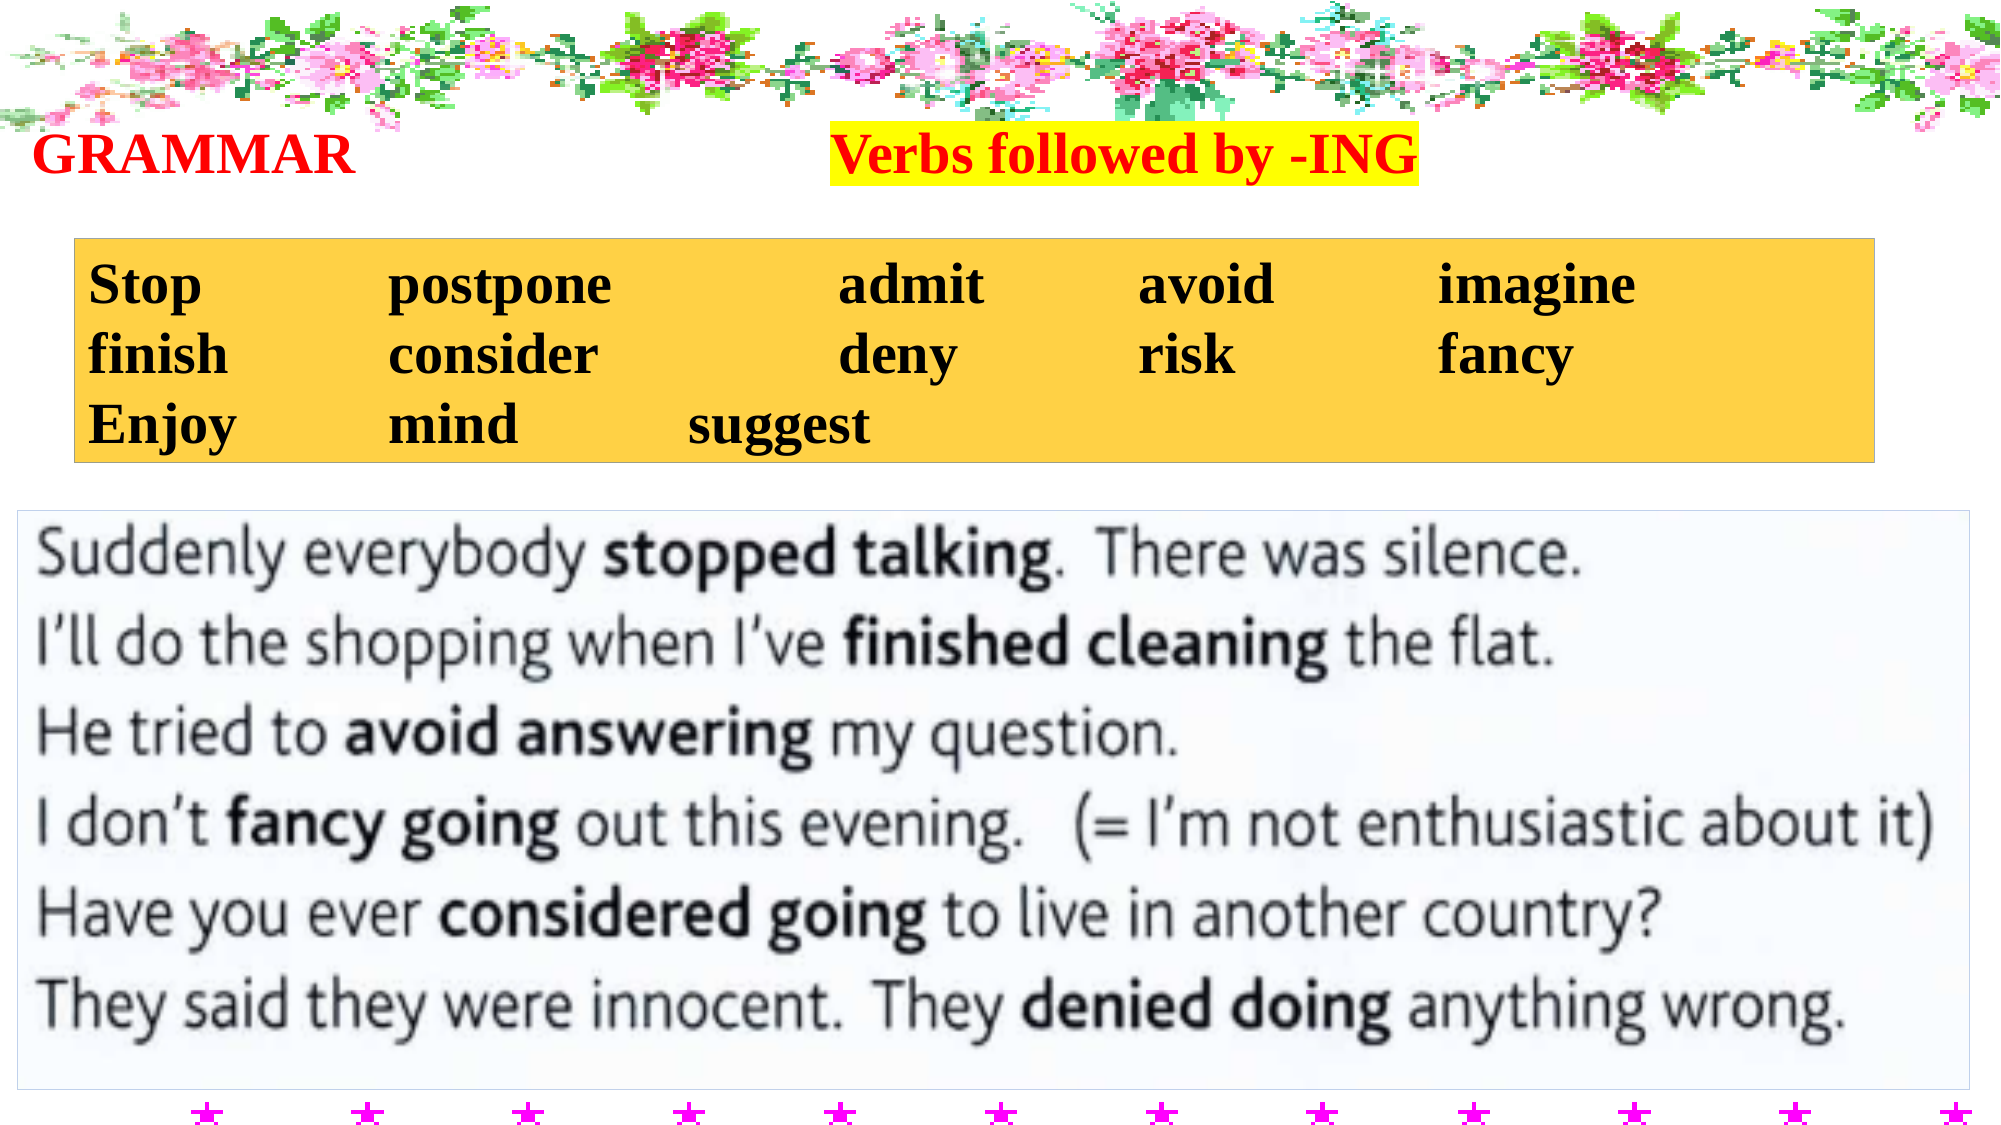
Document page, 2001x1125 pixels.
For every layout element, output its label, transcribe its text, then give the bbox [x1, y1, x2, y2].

picture [16, 510, 2000, 1125]
text_box GRAMMAR [17, 107, 519, 192]
text_box Stop postpone admit avoid imagine finish consider deny risk fancy Enjoy mind suggest [74, 238, 1875, 463]
picture [0, 1, 2000, 135]
text_box Verbs followed by -ING [673, 107, 1577, 193]
